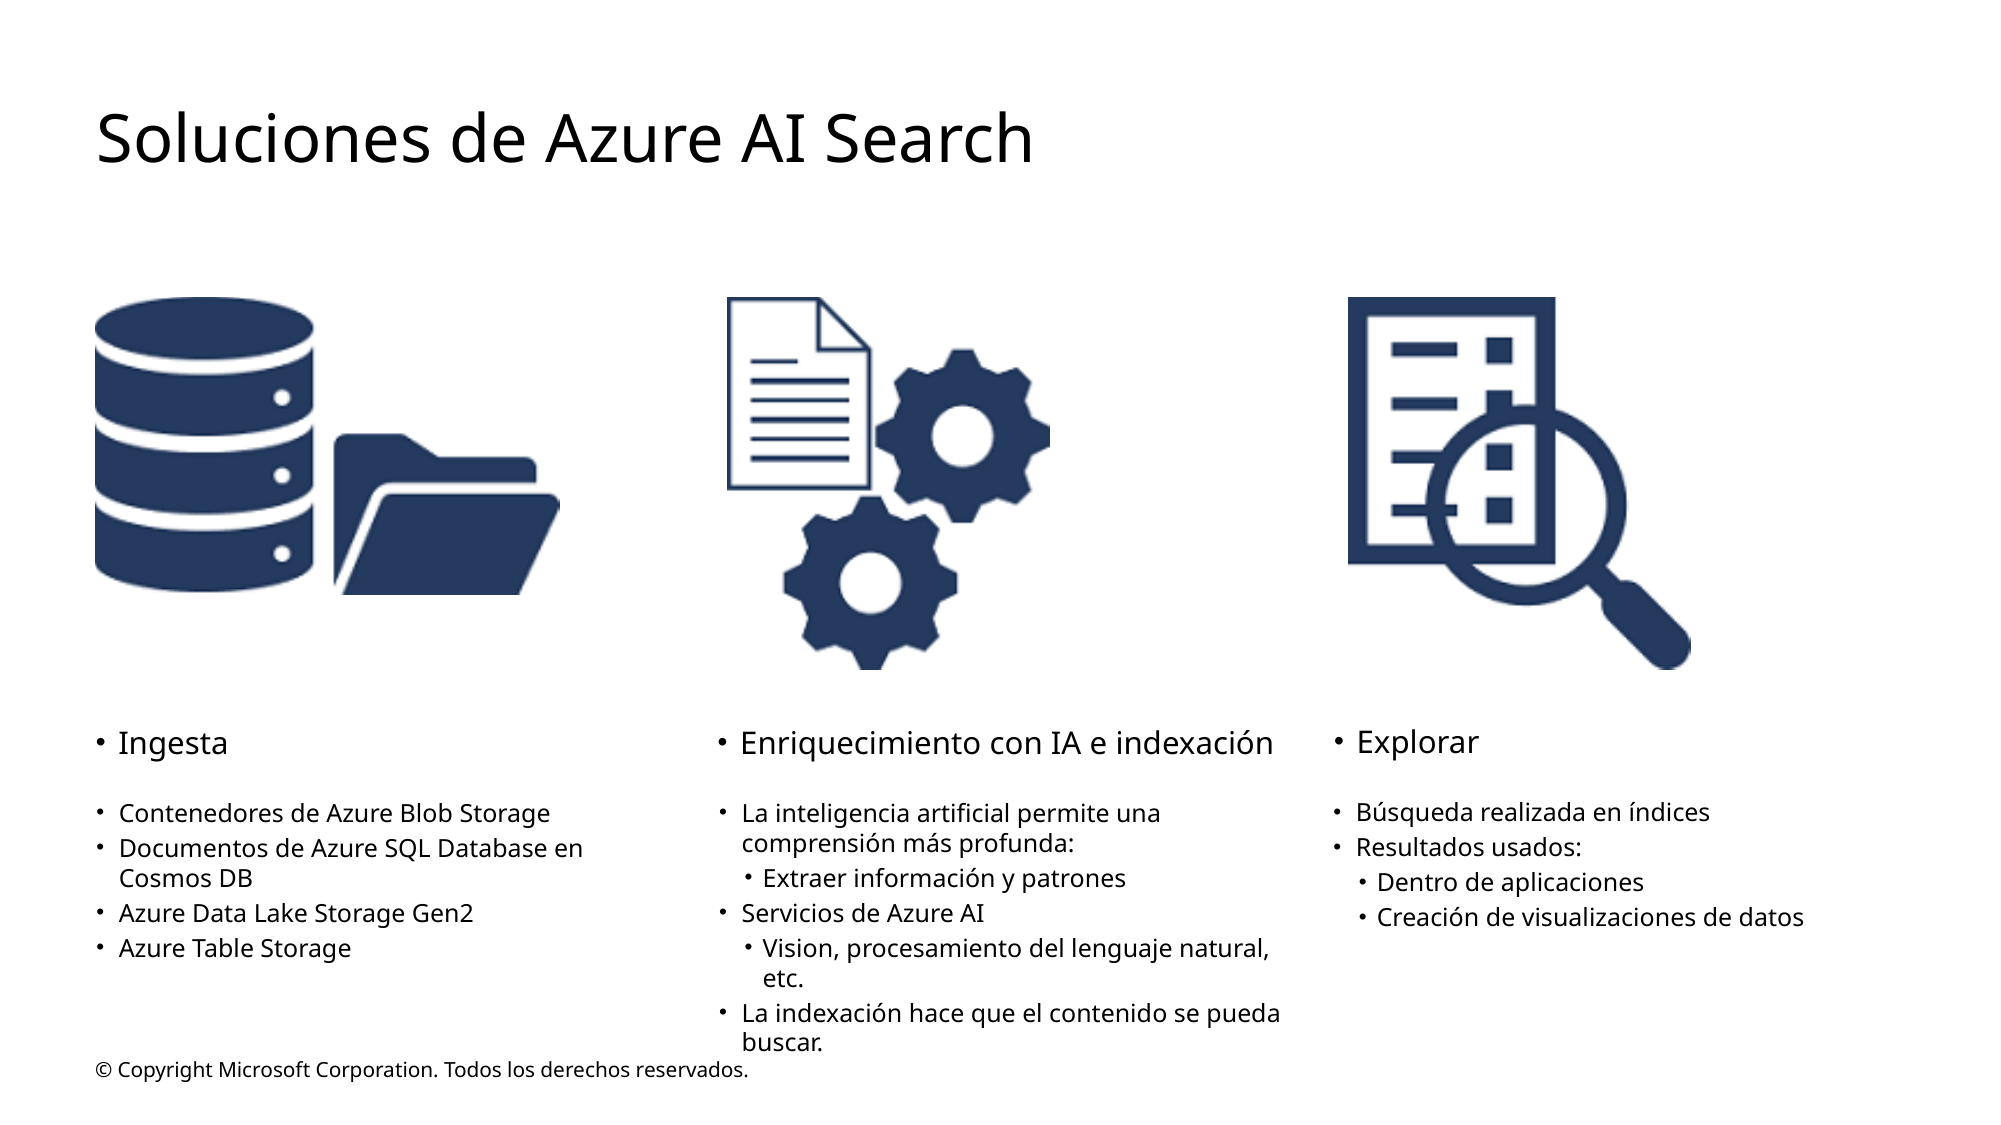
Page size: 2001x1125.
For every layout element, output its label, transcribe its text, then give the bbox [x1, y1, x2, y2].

title Soluciones de Azure AI Search [96, 96, 1441, 176]
picture [1348, 297, 1692, 671]
list Explorar [1334, 722, 1906, 761]
list Contenedores de Azure Blob Storage Documentos de Azure SQL Database en Cosmos DB Azure Data Lake Storage Gen2 Azure Table Storage [96, 797, 667, 967]
list Enriquecimiento con IA e indexación [717, 722, 1288, 761]
picture [95, 297, 560, 595]
picture [726, 297, 1050, 671]
list La inteligencia artificial permite una comprensión más profunda: Extraer información y patrones Servicios de Azure AI Vision, procesamiento del lenguaje natural, etc. La indexación hace que el contenido se pueda buscar. [719, 797, 1290, 1076]
list Búsqueda realizada en índices Resultados usados: Dentro de aplicaciones Creación de visualizaciones de datos [1333, 796, 1906, 937]
list Ingesta [95, 722, 667, 761]
